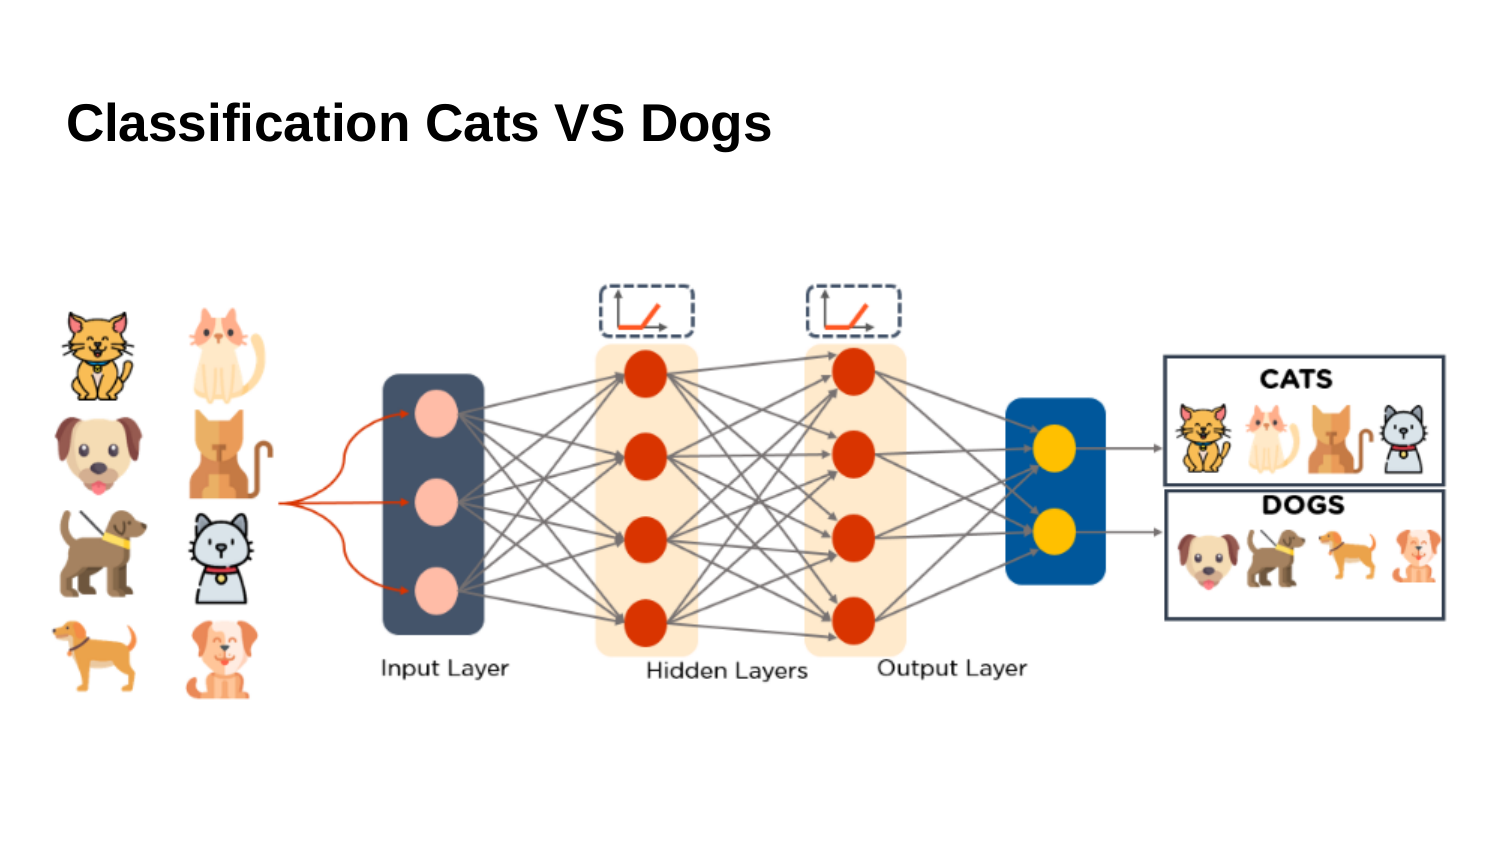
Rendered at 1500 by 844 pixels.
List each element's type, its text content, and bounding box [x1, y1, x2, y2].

title Classification Cats VS Dogs [51, 72, 1449, 167]
picture [43, 267, 1457, 724]
